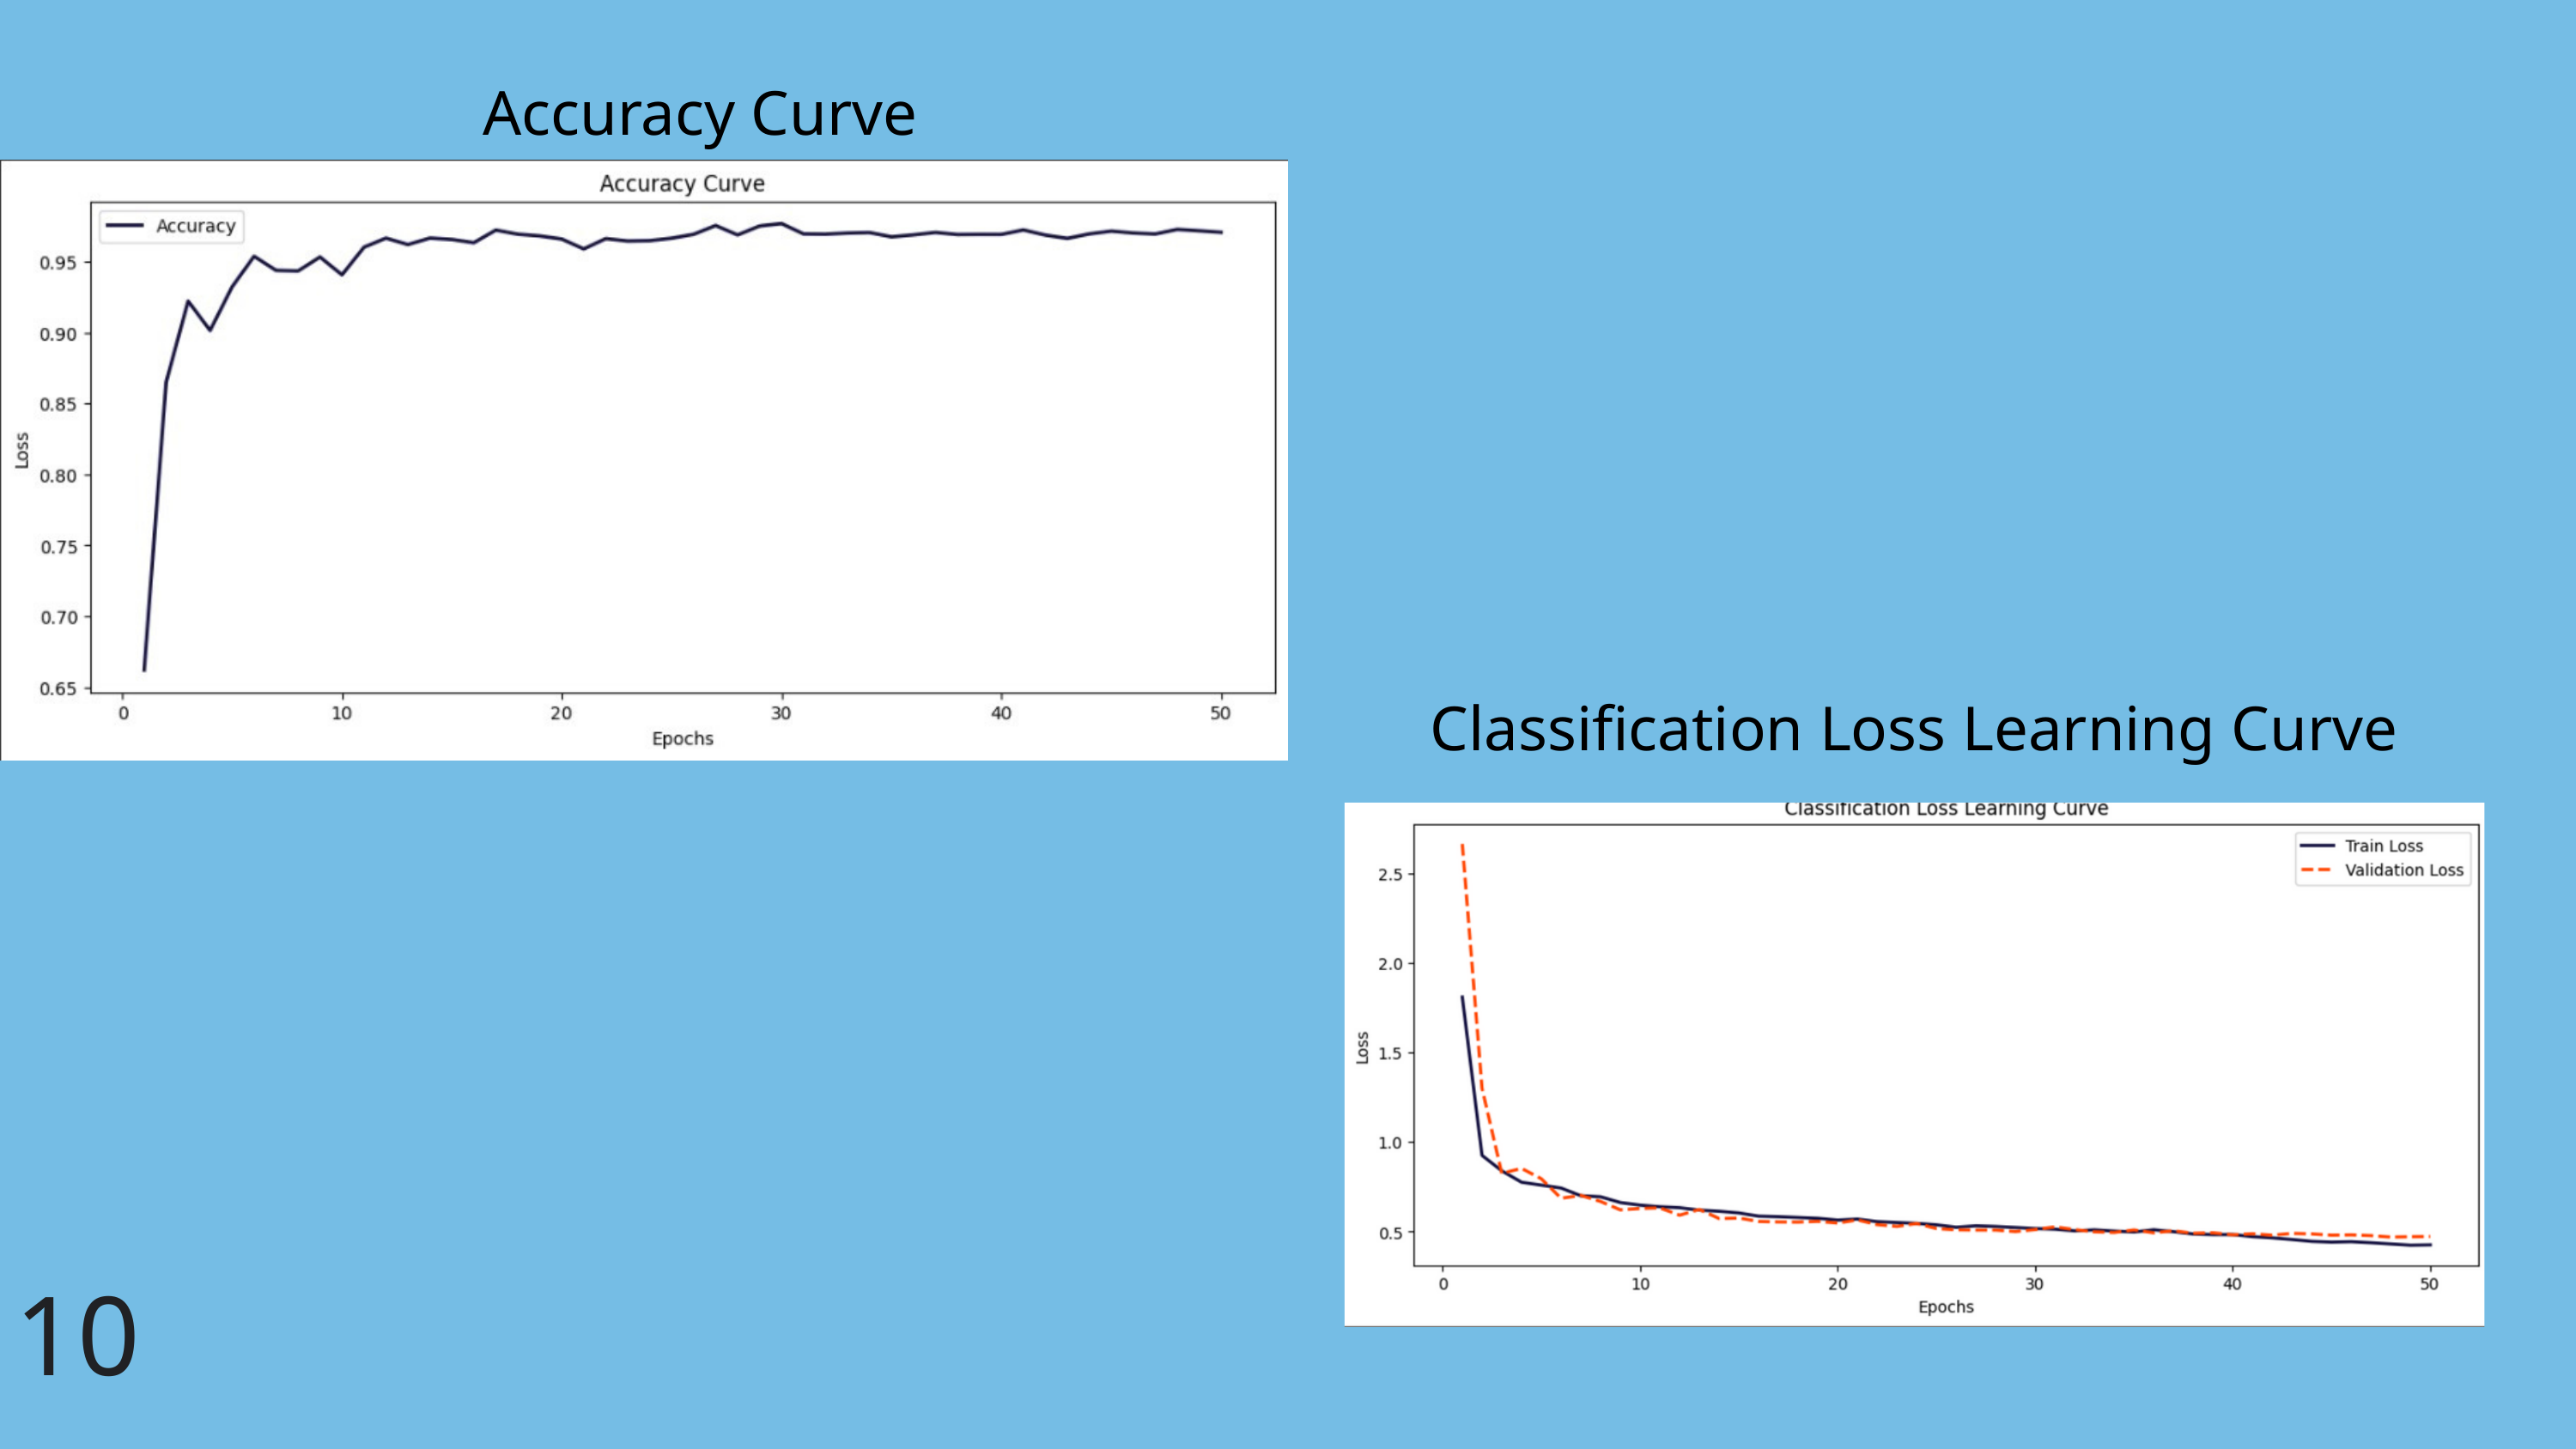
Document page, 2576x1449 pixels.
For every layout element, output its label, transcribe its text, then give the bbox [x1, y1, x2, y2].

text_box [1344, 803, 2485, 1327]
text_box Accuracy Curve [307, 61, 1094, 148]
text_box [0, 160, 1288, 761]
text_box Classification Loss Learning Curve [1395, 677, 2433, 763]
text_box 10 [10, 1245, 145, 1398]
